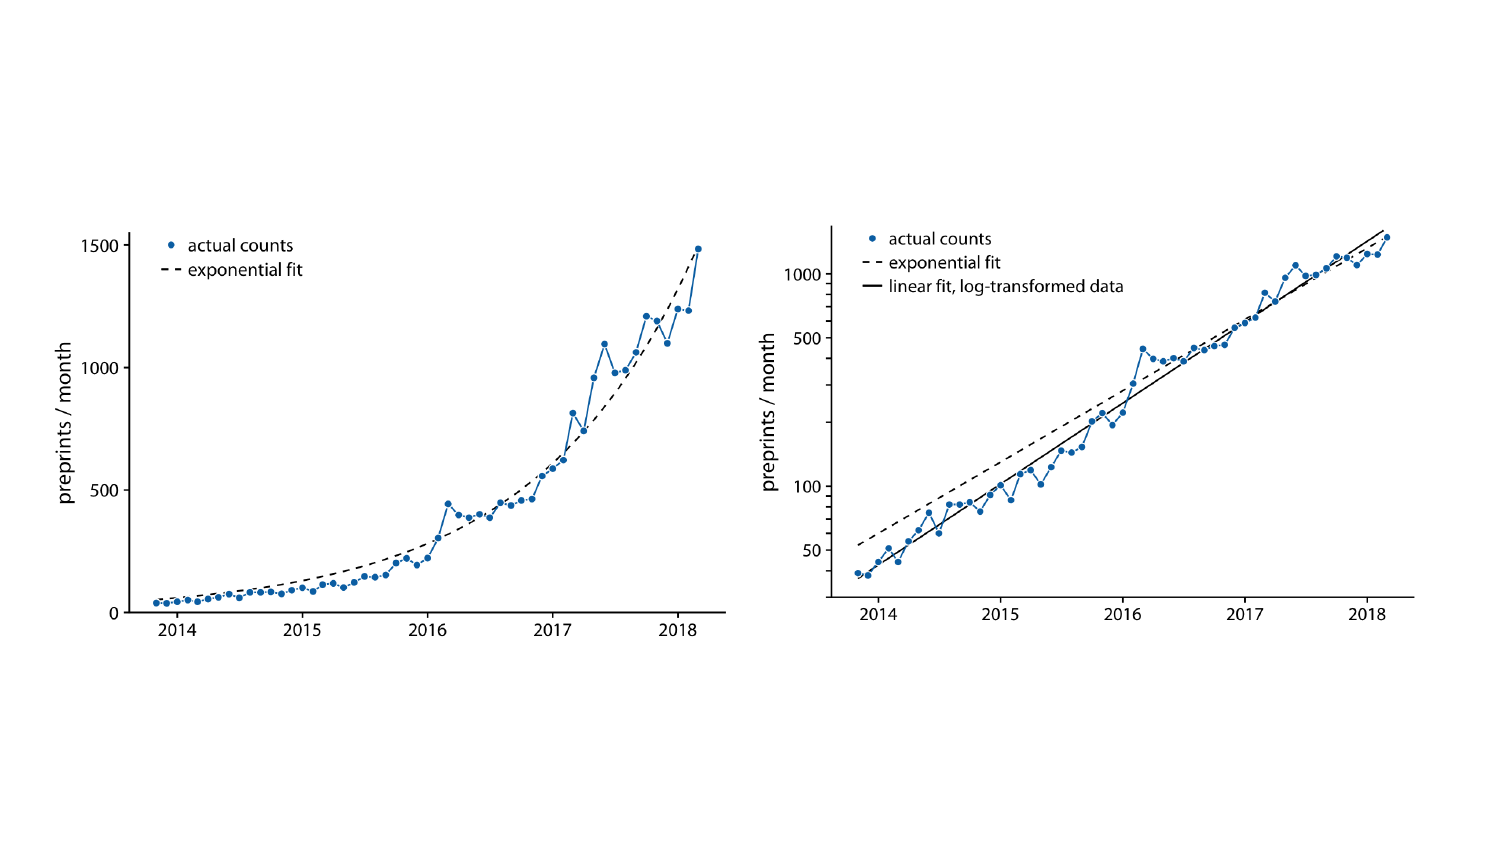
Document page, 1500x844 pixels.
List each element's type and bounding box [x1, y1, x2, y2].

picture [756, 215, 1425, 628]
picture [53, 222, 736, 644]
